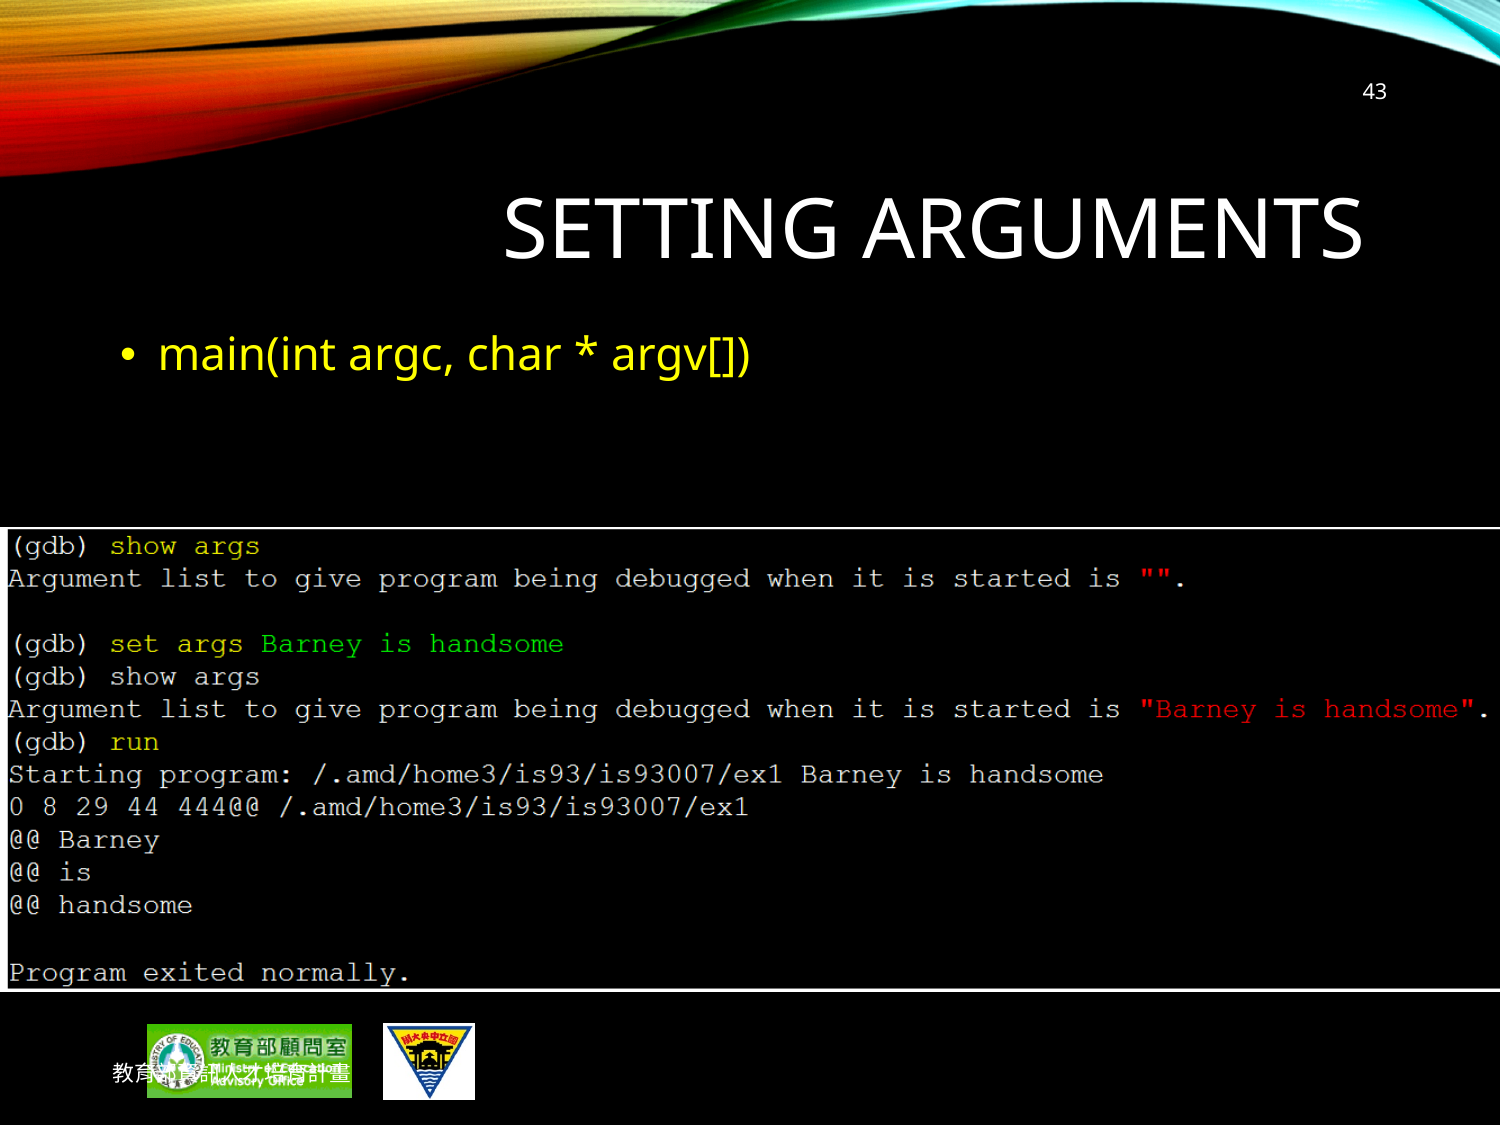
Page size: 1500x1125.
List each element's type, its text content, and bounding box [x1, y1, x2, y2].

picture [147, 1024, 352, 1042]
footer 教育部資訊人才培育計畫 [97, 1042, 1030, 1103]
picture [0, 0, 1500, 178]
slide_number 43 [1078, 62, 1403, 123]
list main(int argc, char * argv[]) [105, 323, 1411, 526]
picture [383, 1023, 475, 1042]
title Setting arguments [356, 125, 1403, 323]
picture [0, 526, 1500, 992]
